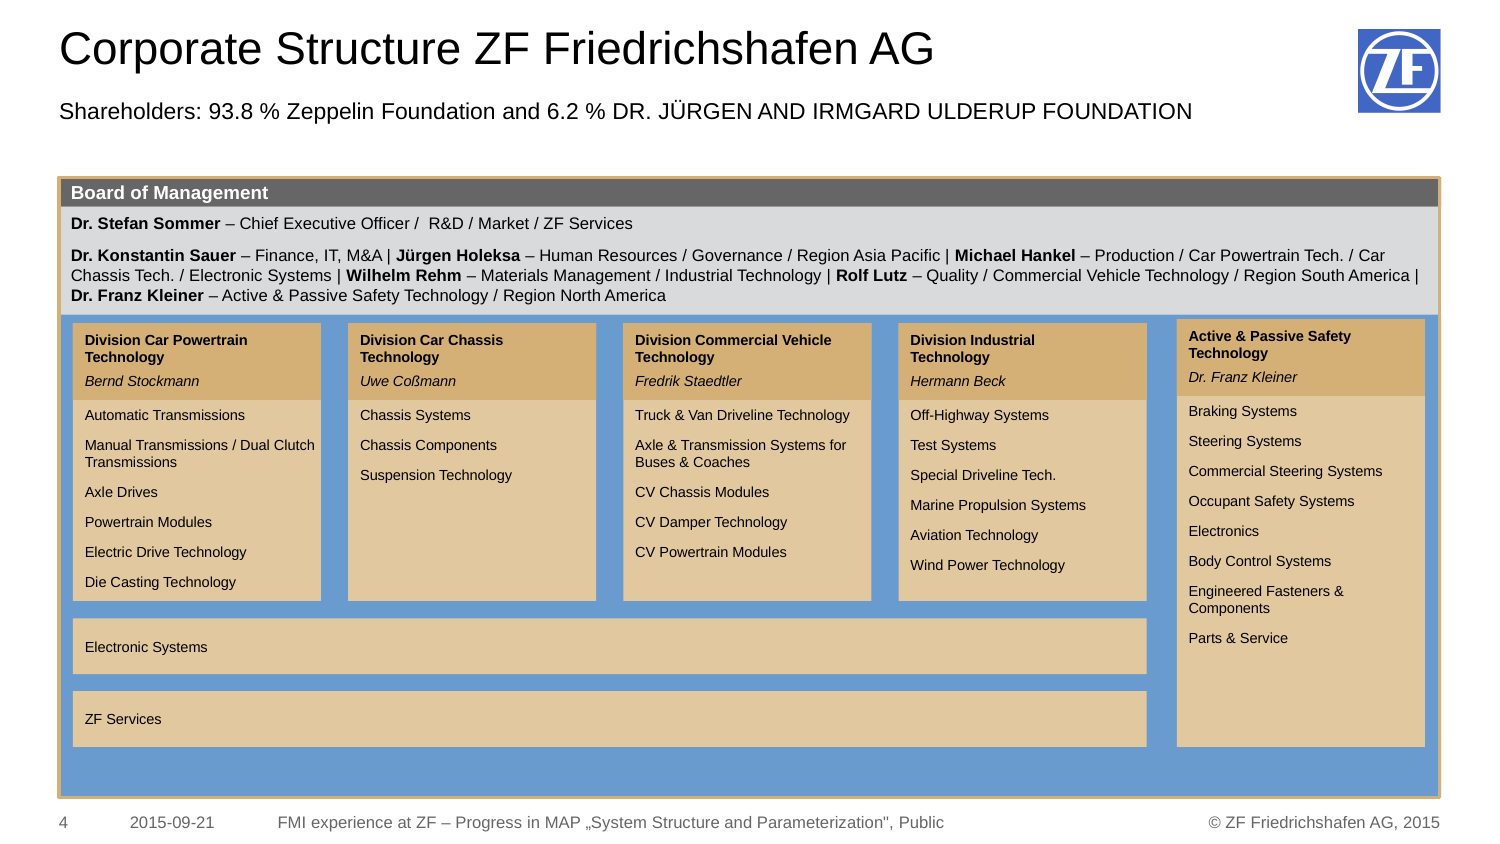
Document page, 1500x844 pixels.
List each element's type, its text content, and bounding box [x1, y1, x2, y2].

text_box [347, 322, 597, 601]
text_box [1176, 318, 1426, 748]
title Corporate Structure ZF Friedrichshafen AG Shareholders: 93.8 % Zeppelin Foundation and 6.2 % DR. JÜRGEN AND IRMGARD ULDERUP FOUNDATION [59, 23, 1270, 122]
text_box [898, 322, 1147, 601]
text_box ZF Services [71, 689, 1149, 749]
text_box [57, 175, 1442, 799]
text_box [623, 322, 872, 601]
picture [1358, 29, 1441, 113]
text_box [72, 322, 322, 601]
